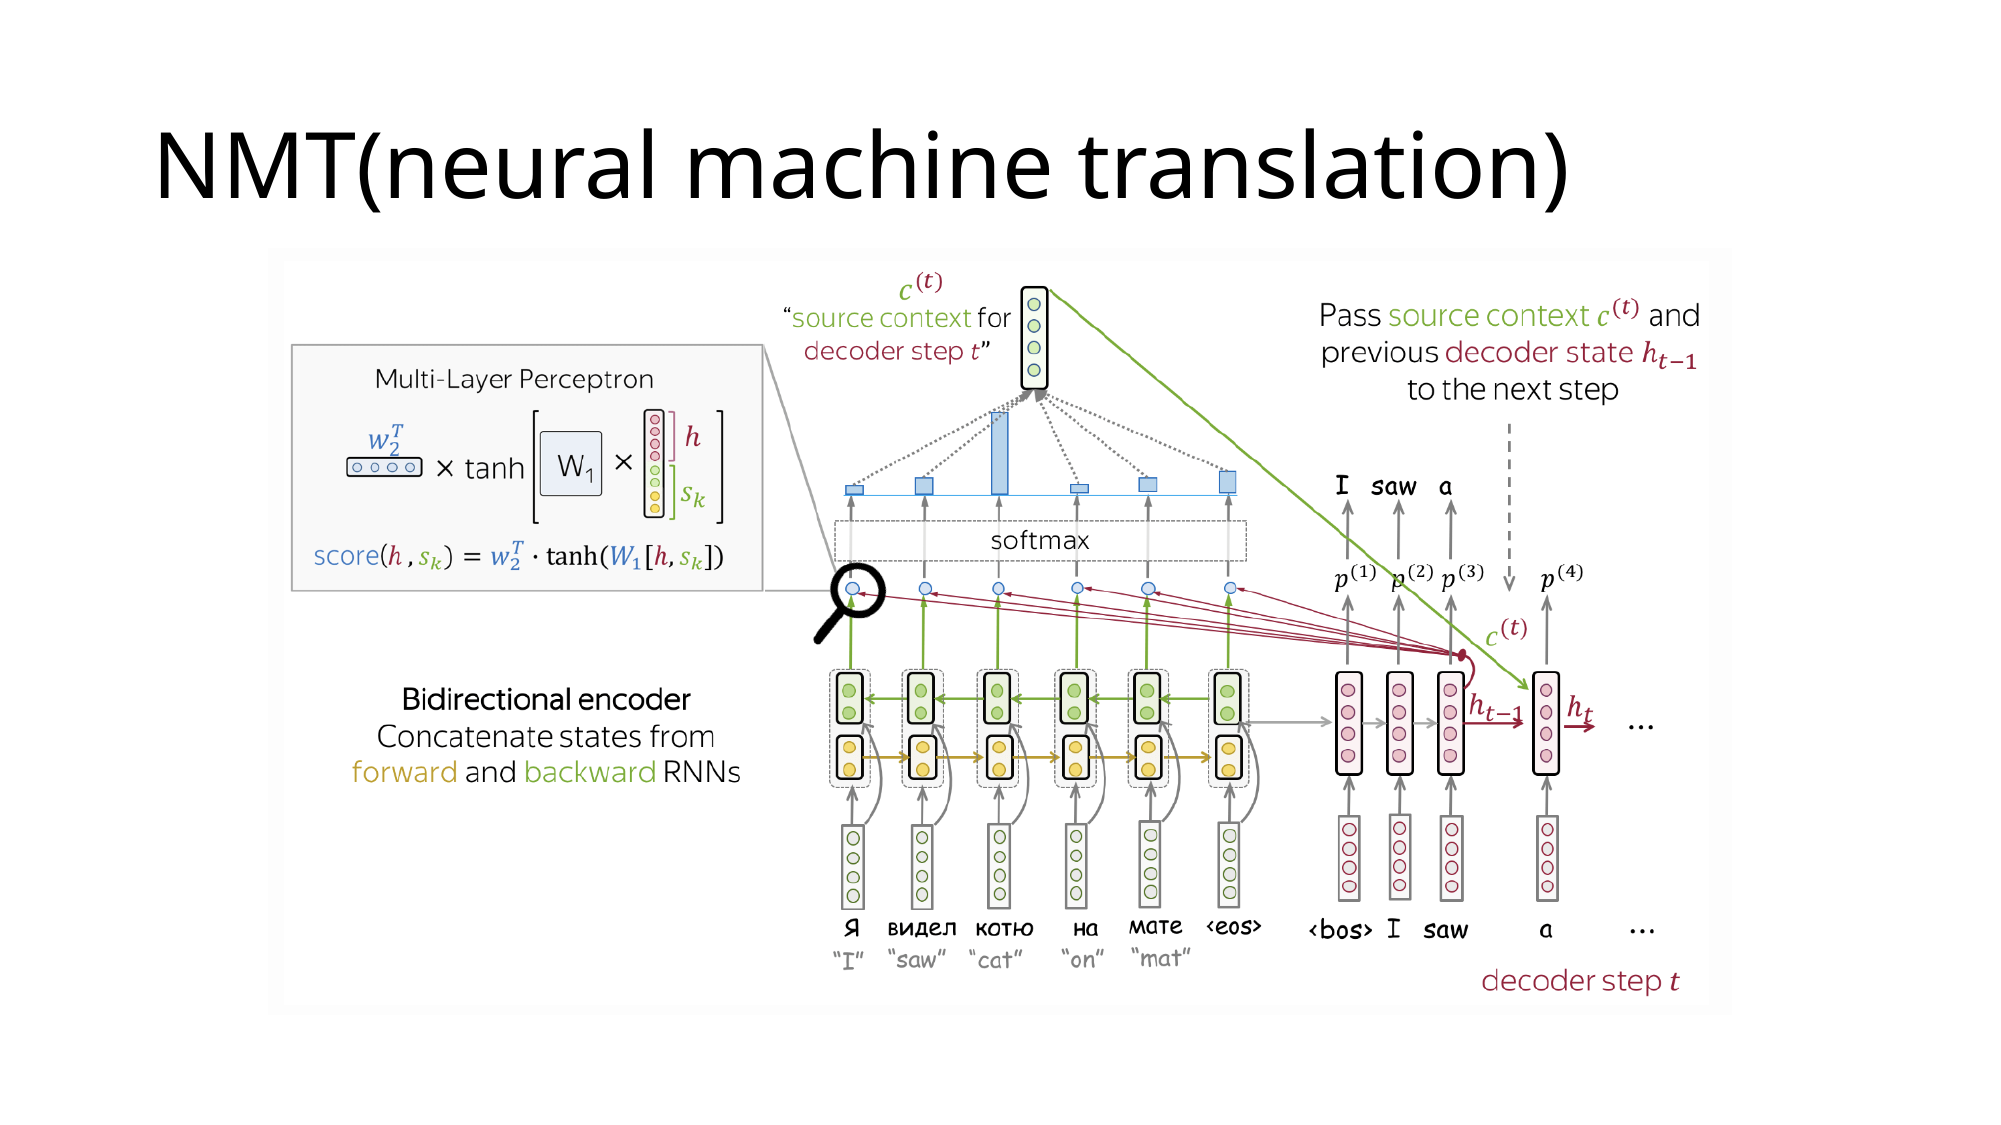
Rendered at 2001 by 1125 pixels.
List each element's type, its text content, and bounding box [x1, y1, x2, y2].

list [268, 248, 1732, 1015]
title NMT(neural machine translation) [137, 59, 1863, 278]
